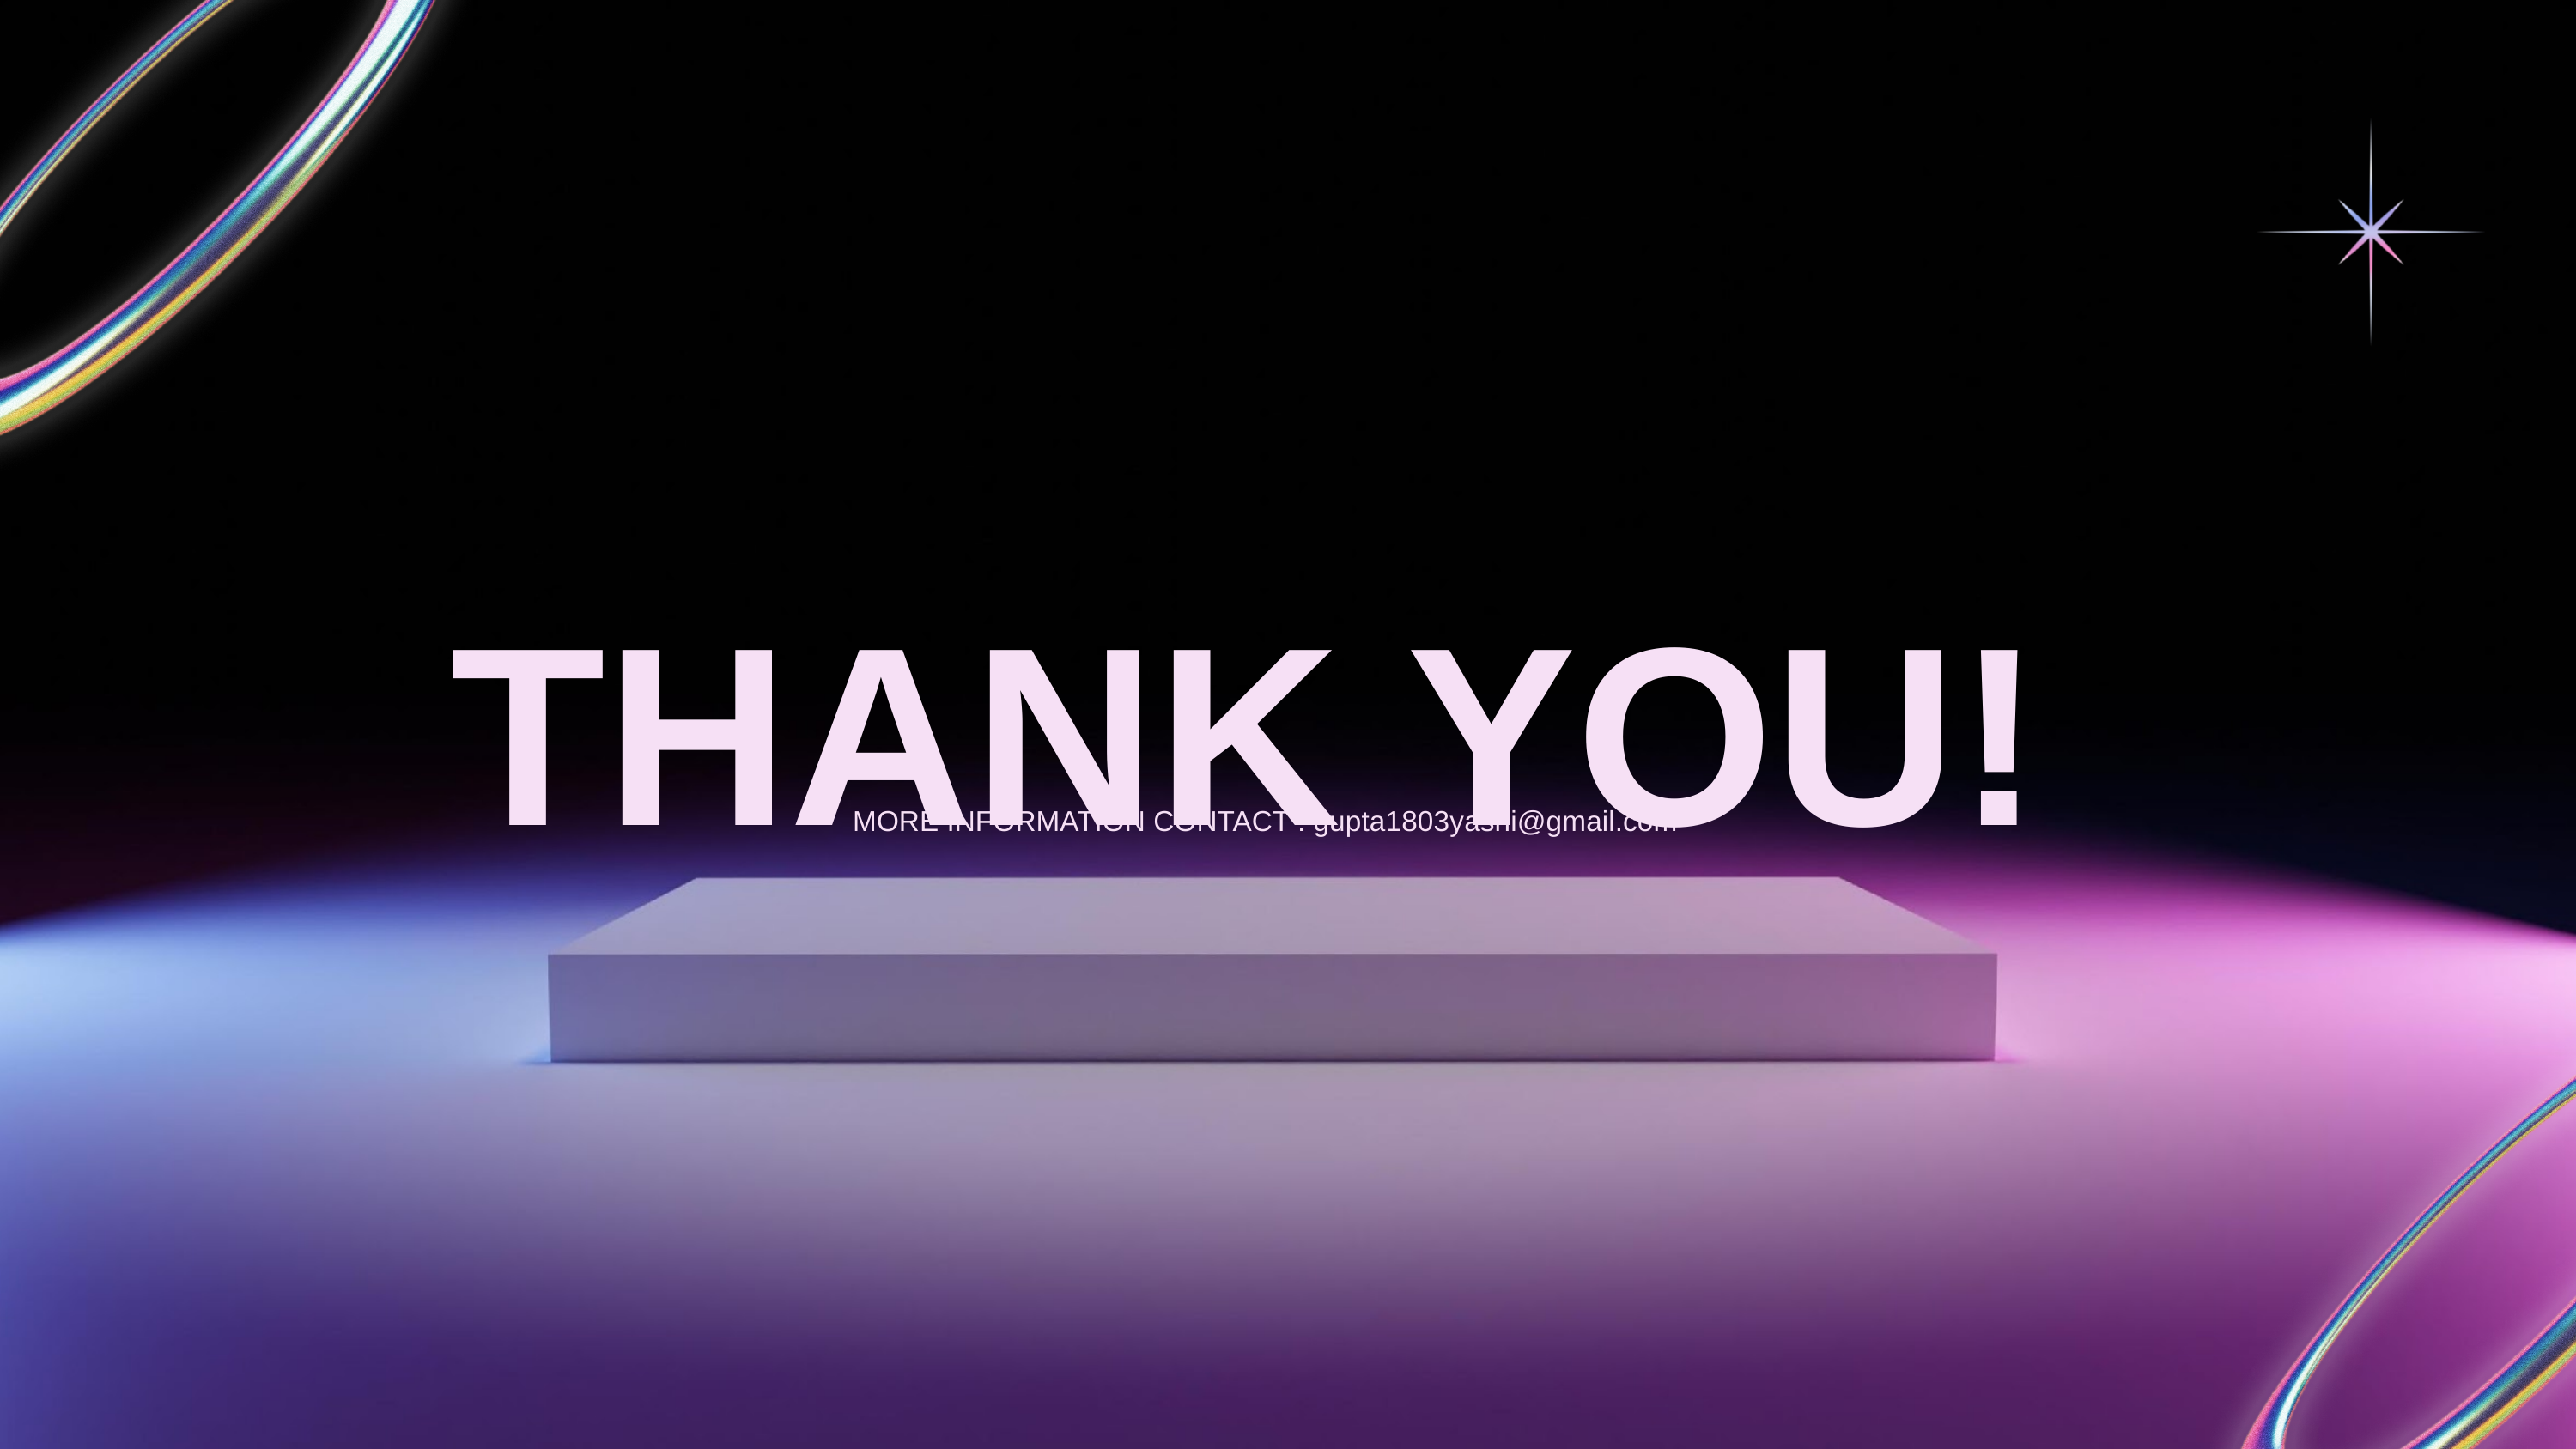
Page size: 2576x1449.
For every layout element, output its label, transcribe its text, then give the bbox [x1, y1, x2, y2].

text_box THANK YOU! [324, 449, 2170, 876]
text_box [2256, 117, 2486, 347]
text_box [0, 0, 2576, 1449]
text_box [0, 0, 472, 472]
text_box [2210, 976, 2576, 1449]
text_box MORE INFORMATION CONTACT : gupta1803yashi@gmail.com [730, 788, 1801, 838]
